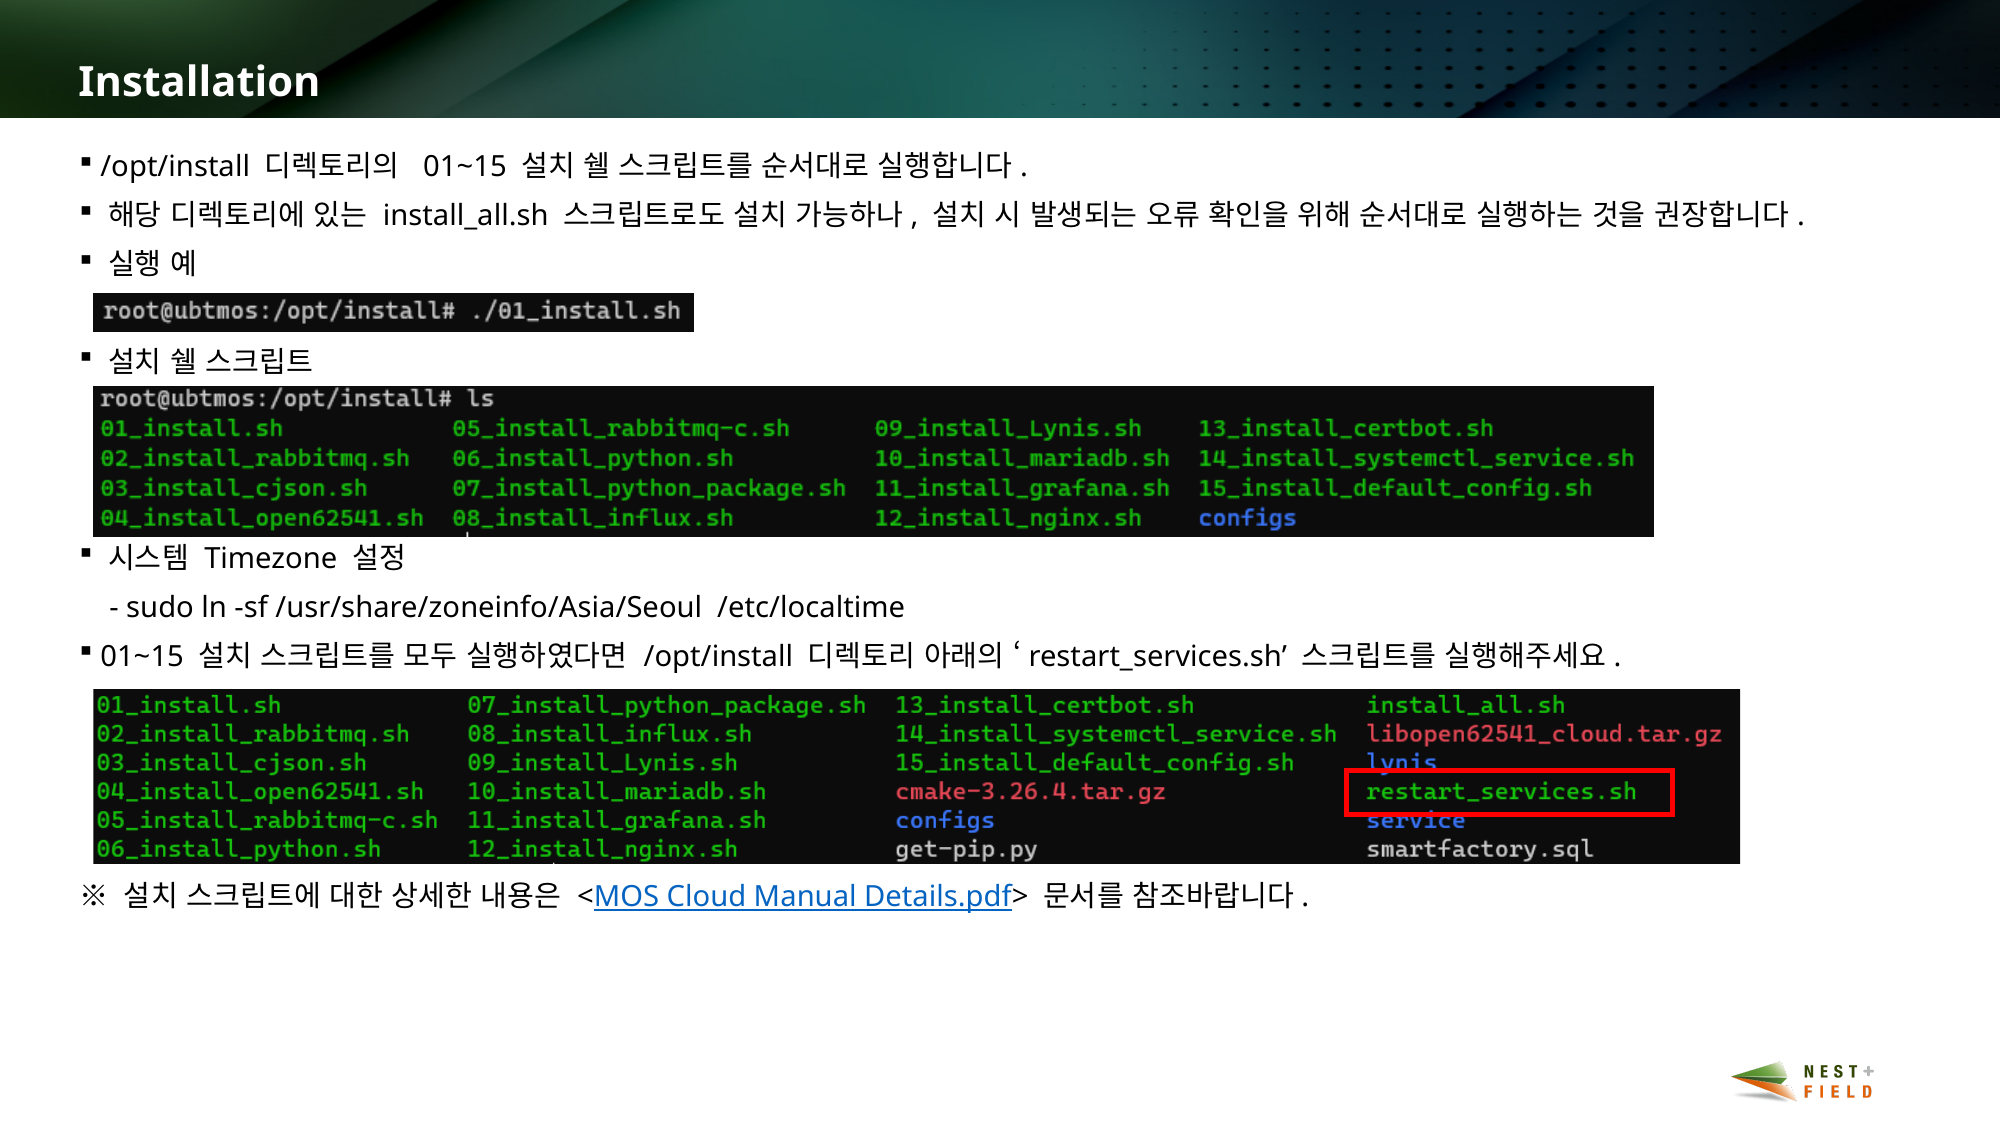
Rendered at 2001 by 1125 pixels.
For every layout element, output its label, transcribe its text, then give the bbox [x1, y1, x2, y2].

text_box Installation [63, 47, 1075, 113]
picture [1726, 1072, 1876, 1107]
text_box /opt/install 디렉토리의 01~15 설치 쉘 스크립트를 순서대로 실행합니다. 해당 디렉토리에 있는 install_all.sh 스크립트로도 설치 가능하나, 설치 시 발생되는 오류 확인을 위해 순서대로 실행하는 것을 권장합니다. 실행 예 설치 쉘 스크립트 시스템 Timezone 설정 - sudo ln -sf /usr/share/zoneinfo/Asia/Seoul /etc/localtime 01~15 설치 스크립트를 모두 실행하였다면 /opt/install 디렉토리 아래의 ‘restart_services.sh’ 스크립트를 실행해주세요. ※ 설치 스크립트에 대한 상세한 내용은 <MOS Cloud Manual Details.pdf> 문서를 참조바랍니다. [64, 138, 1936, 1072]
picture [0, 0, 2000, 118]
picture [93, 293, 694, 332]
picture [93, 689, 1741, 864]
picture [93, 386, 1654, 537]
